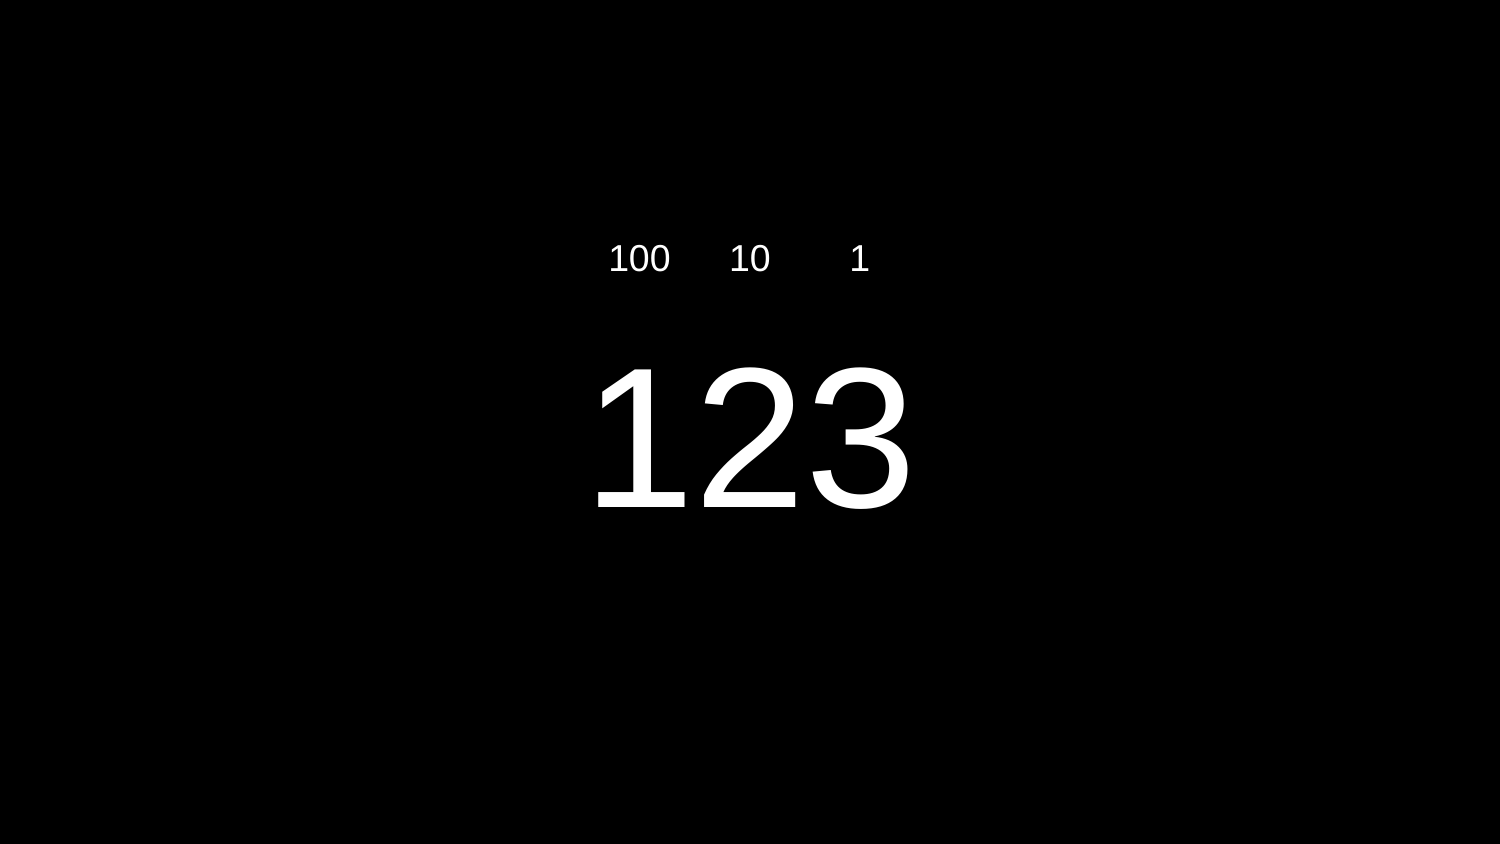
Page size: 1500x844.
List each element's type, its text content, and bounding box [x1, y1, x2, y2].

text_box 100 [579, 218, 690, 292]
text_box 123 [441, 292, 1059, 552]
text_box 1 [800, 218, 920, 292]
text_box 10 [690, 218, 800, 292]
